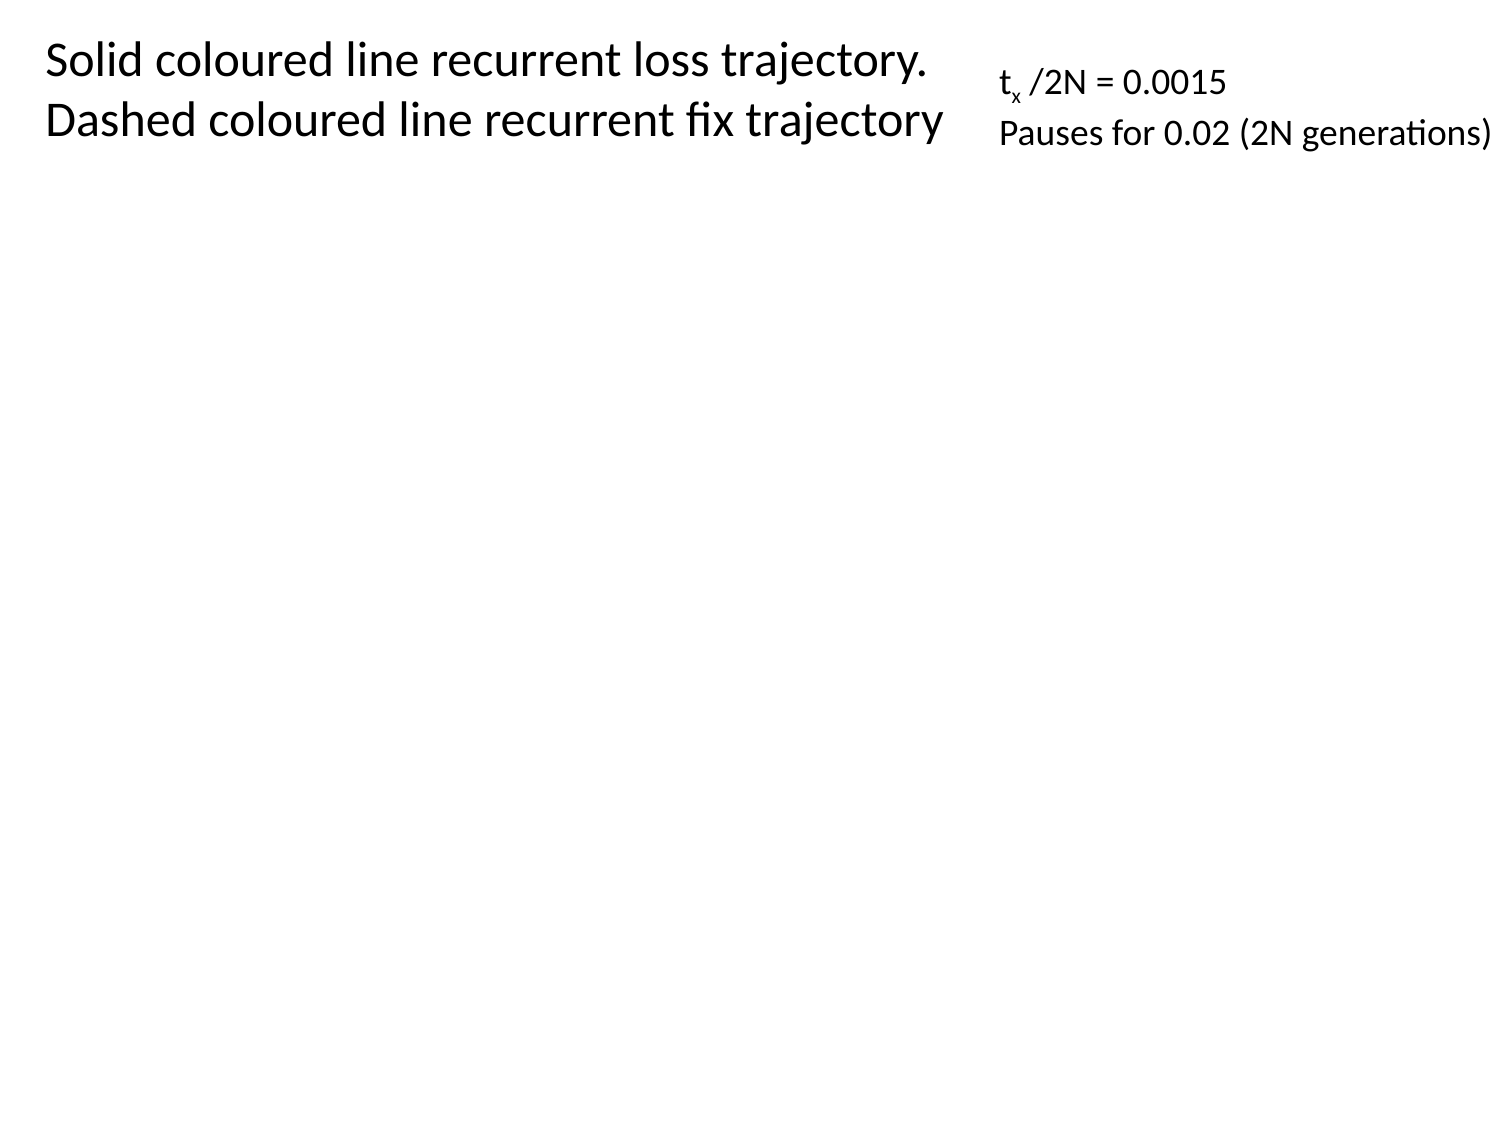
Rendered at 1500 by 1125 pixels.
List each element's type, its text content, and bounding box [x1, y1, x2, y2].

text_box tx /2N = 0.0015 Pauses for 0.02 (2N generations) [984, 49, 1500, 161]
text_box Solid coloured line recurrent loss trajectory. Dashed coloured line recurrent fix trajectory [30, 19, 960, 155]
